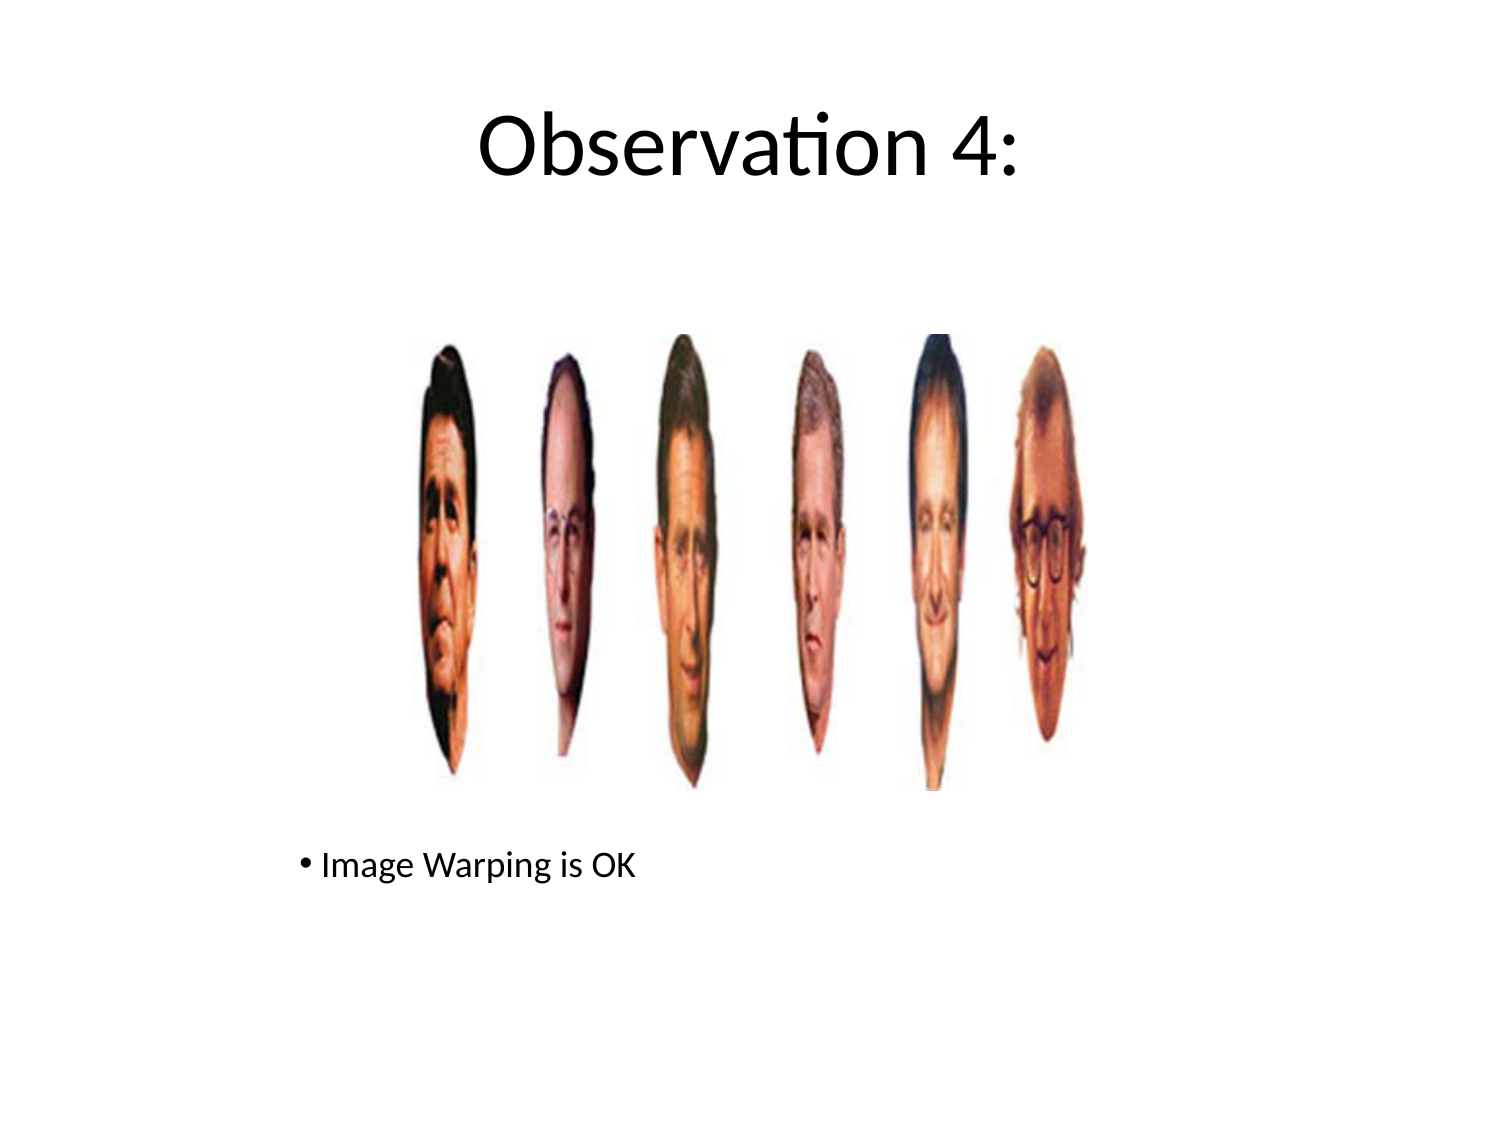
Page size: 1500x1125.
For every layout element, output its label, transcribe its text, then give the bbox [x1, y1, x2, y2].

text_box Image Warping is OK [284, 832, 1256, 893]
picture [412, 334, 1088, 791]
title Observation 4: [75, 45, 1425, 233]
